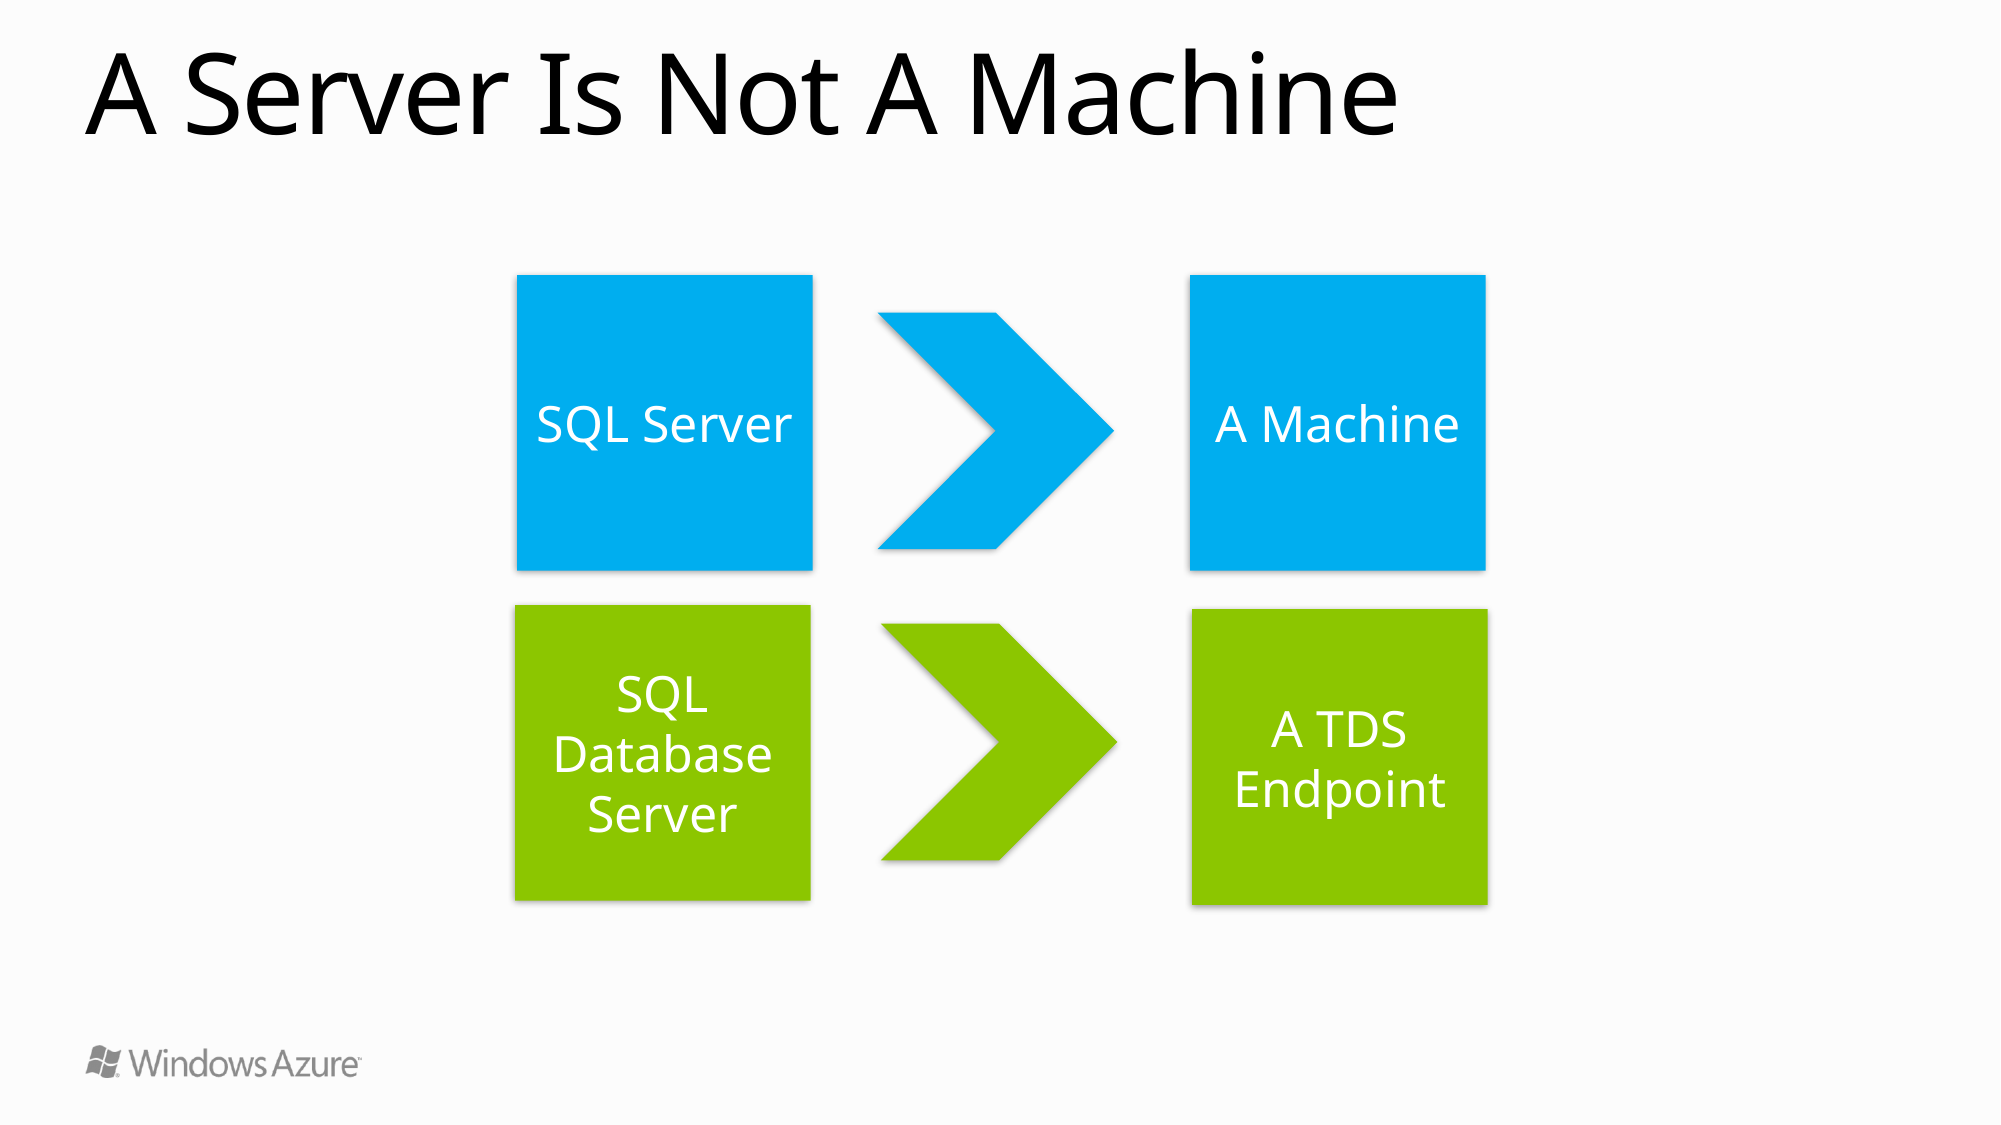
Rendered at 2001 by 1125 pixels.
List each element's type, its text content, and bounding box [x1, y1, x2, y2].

title A Server Is Not A Machine [85, 37, 1915, 161]
text_box A Machine [1187, 272, 1489, 574]
text_box SQL Database Server [512, 602, 814, 904]
text_box SQL Server [514, 272, 816, 574]
text_box [877, 620, 1121, 864]
text_box [874, 309, 1118, 553]
text_box A TDS Endpoint [1189, 606, 1491, 908]
